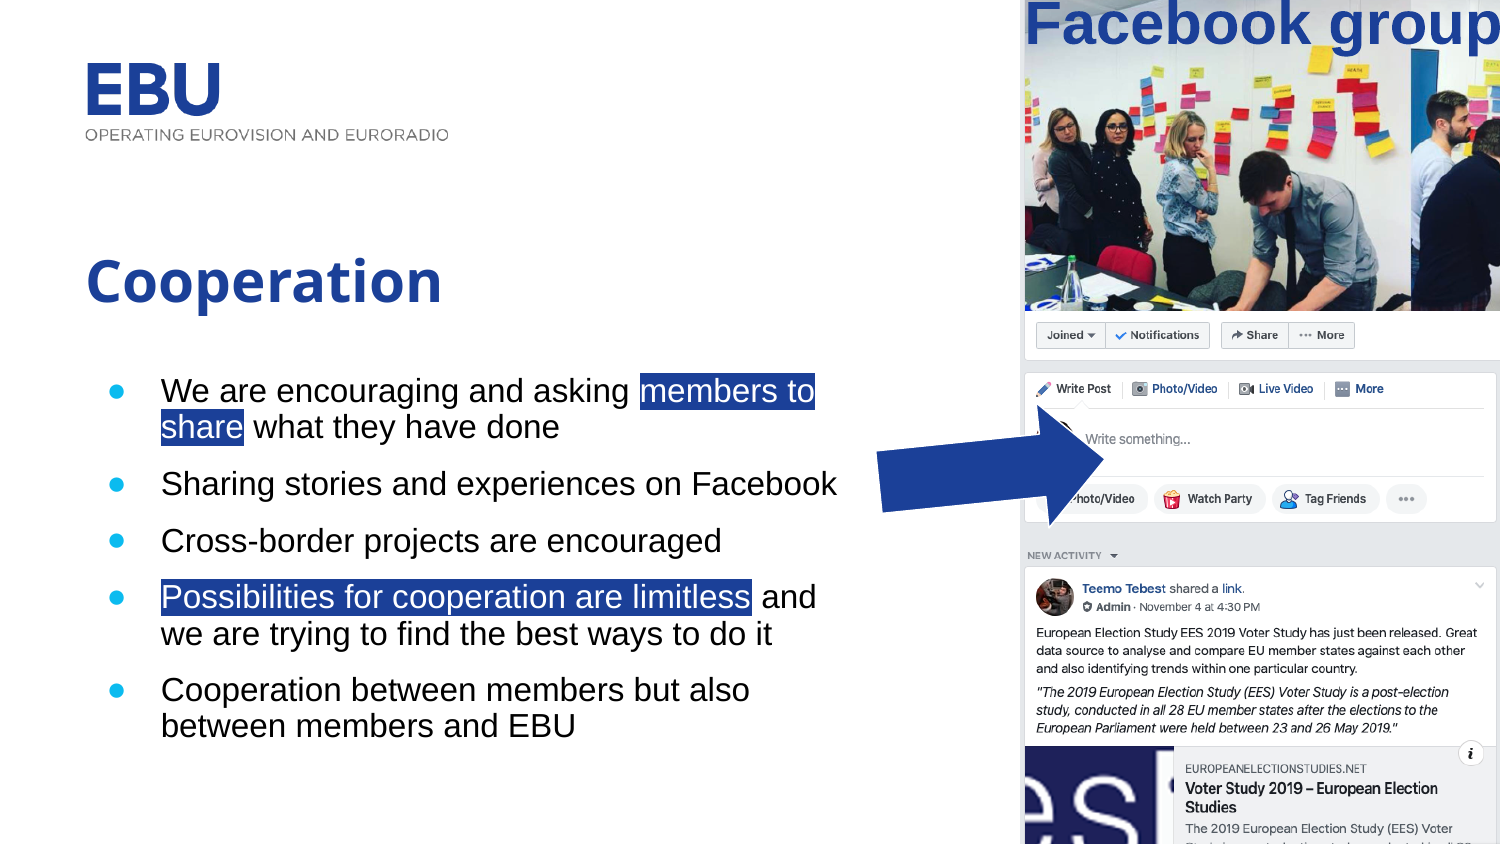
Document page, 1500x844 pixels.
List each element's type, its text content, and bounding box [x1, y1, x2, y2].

picture [66, 43, 467, 161]
list We are encouraging and asking members to share what they have done Sharing stories and experiences on Facebook Cross-border projects are encouraged Possibilities for cooperation are limitless and we are trying to find the best ways to do it Cooperation between members but also between members and EBU [70, 366, 858, 507]
picture [1020, 0, 1500, 844]
title Cooperation [70, 182, 682, 323]
text_box [875, 436, 1015, 514]
